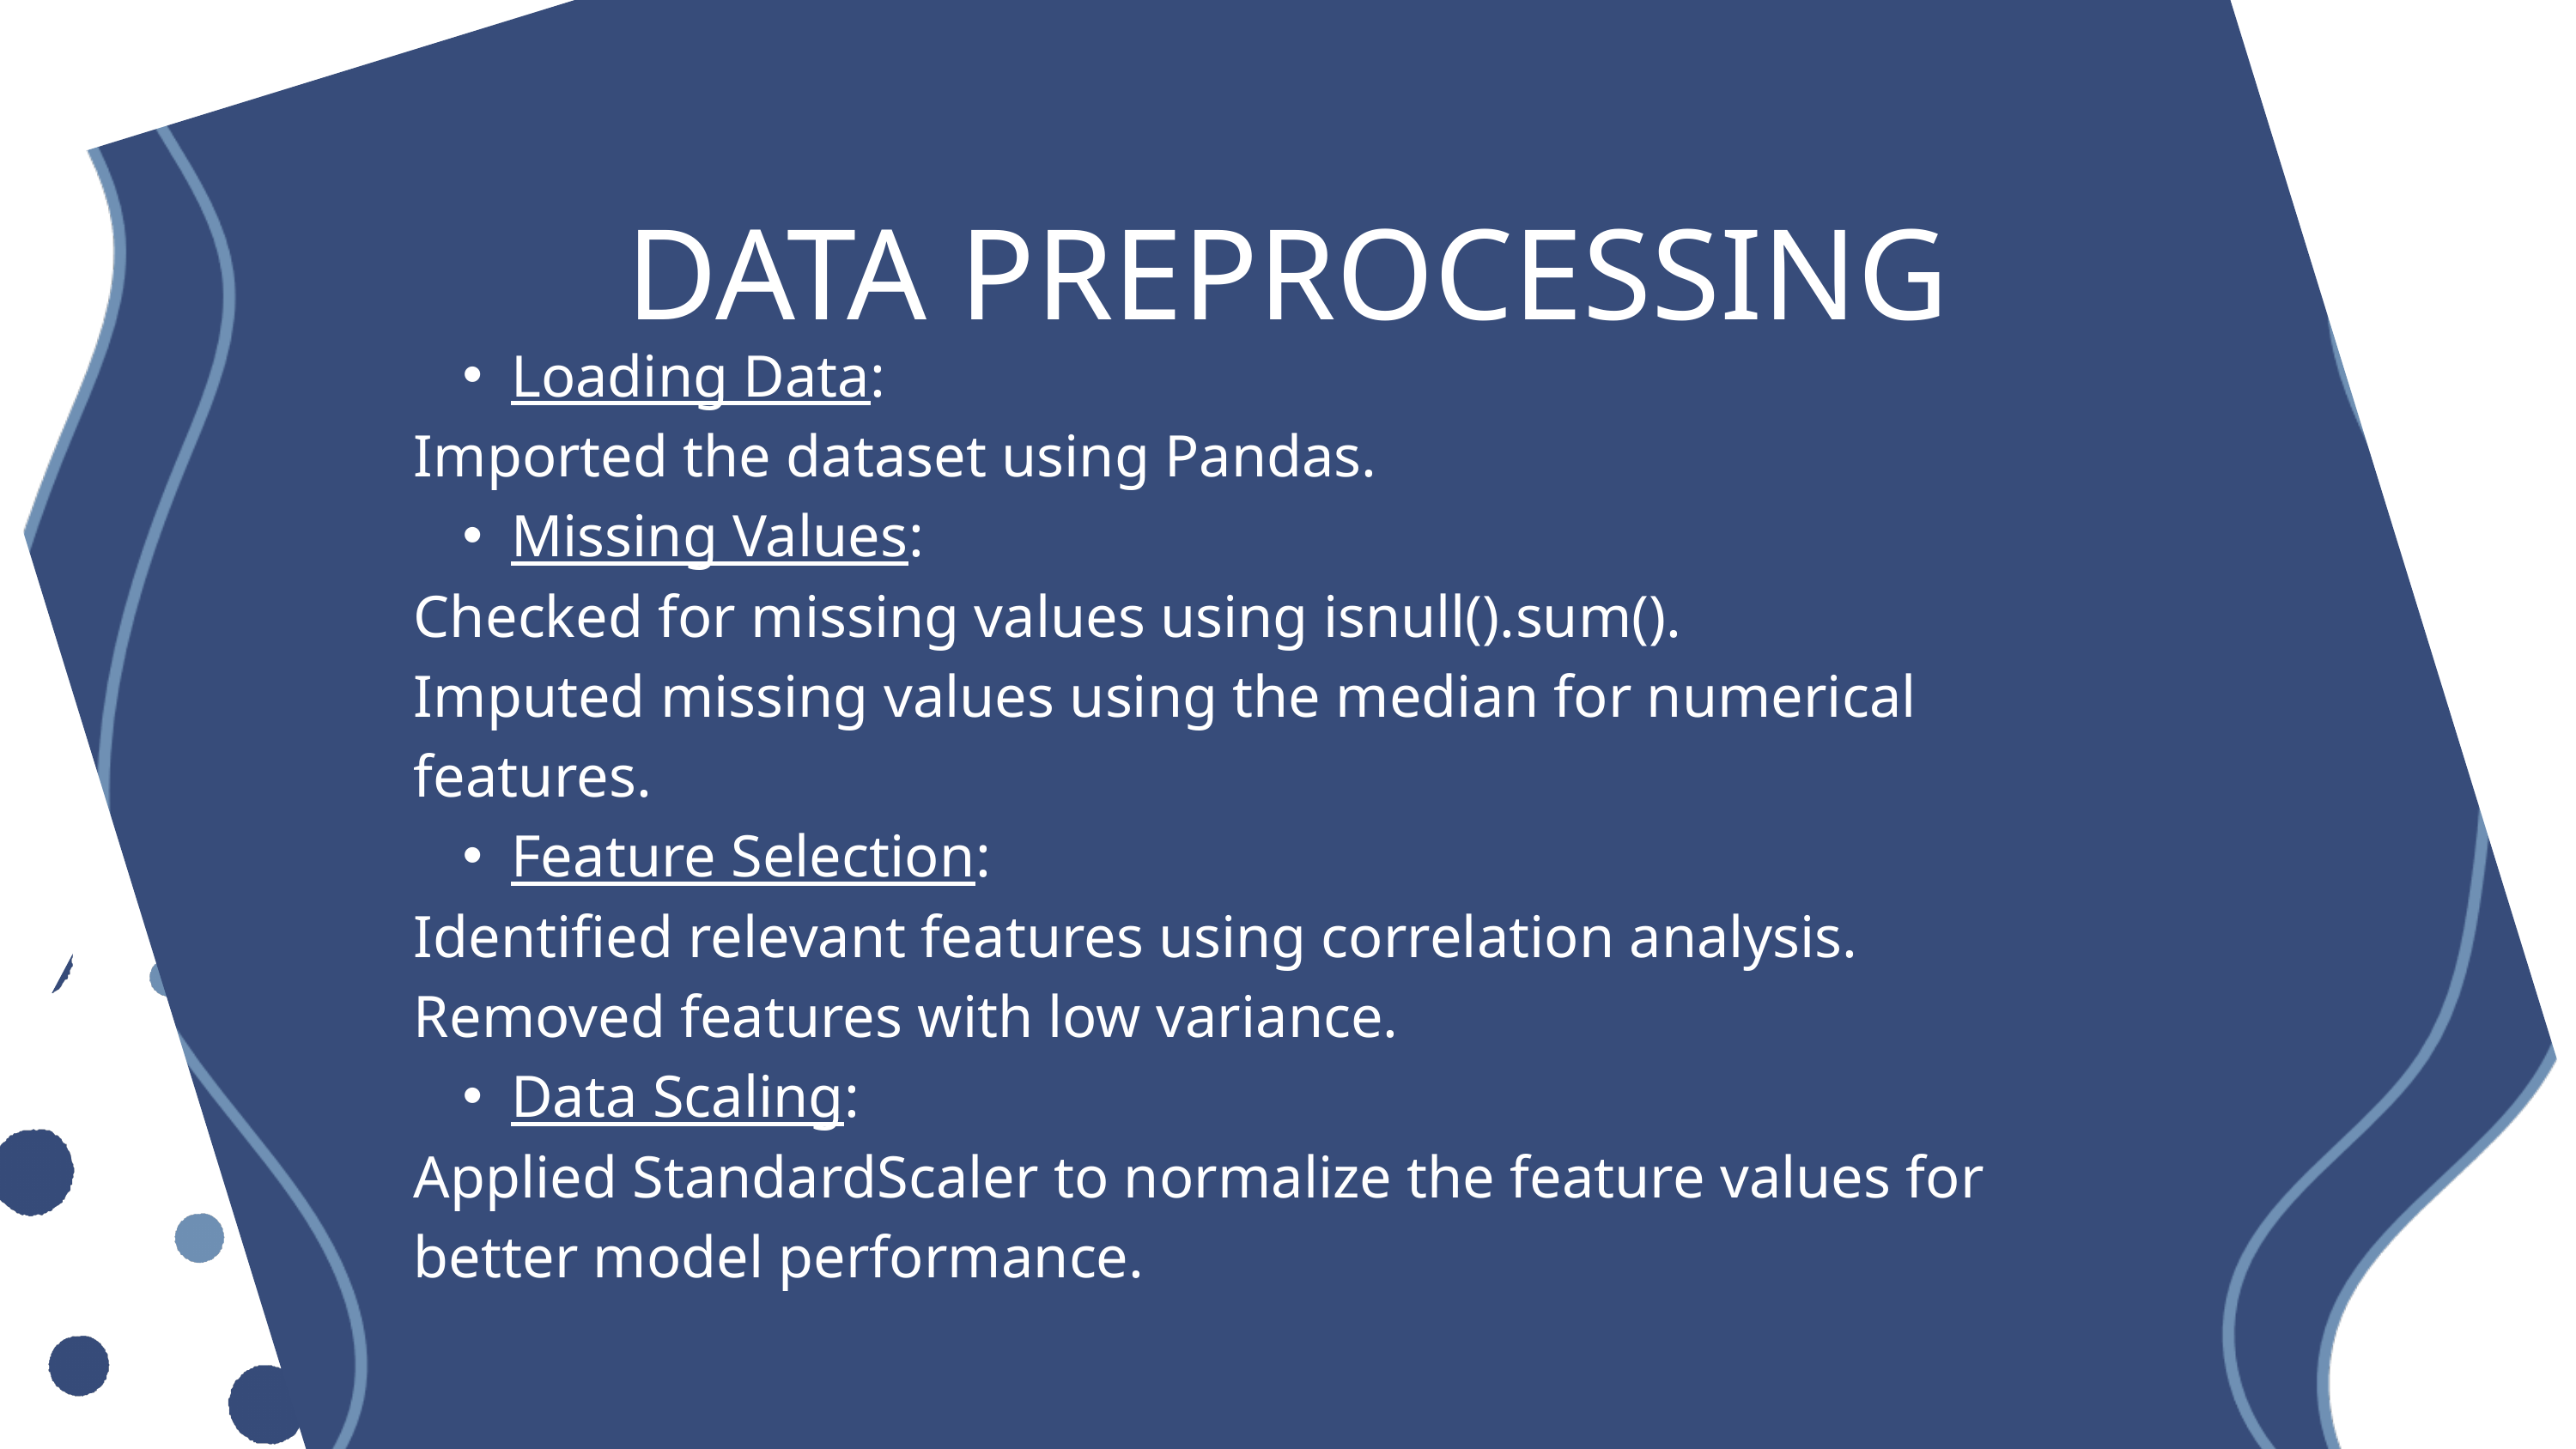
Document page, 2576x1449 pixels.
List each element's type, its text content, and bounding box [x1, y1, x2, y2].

text_box DATA PREPROCESSING [562, 169, 2014, 346]
text_box Loading Data: Imported the dataset using Pandas. Missing Values: Checked for missing values using isnull().sum(). Imputed missing values using the median for numerical features. Feature Selection: Identified relevant features using correlation analysis. Removed features with low variance. Data Scaling: Applied StandardScaler to normalize the feature values for better model performance. [413, 328, 2163, 1370]
text_box [0, 909, 306, 1449]
text_box [0, 0, 2576, 1449]
